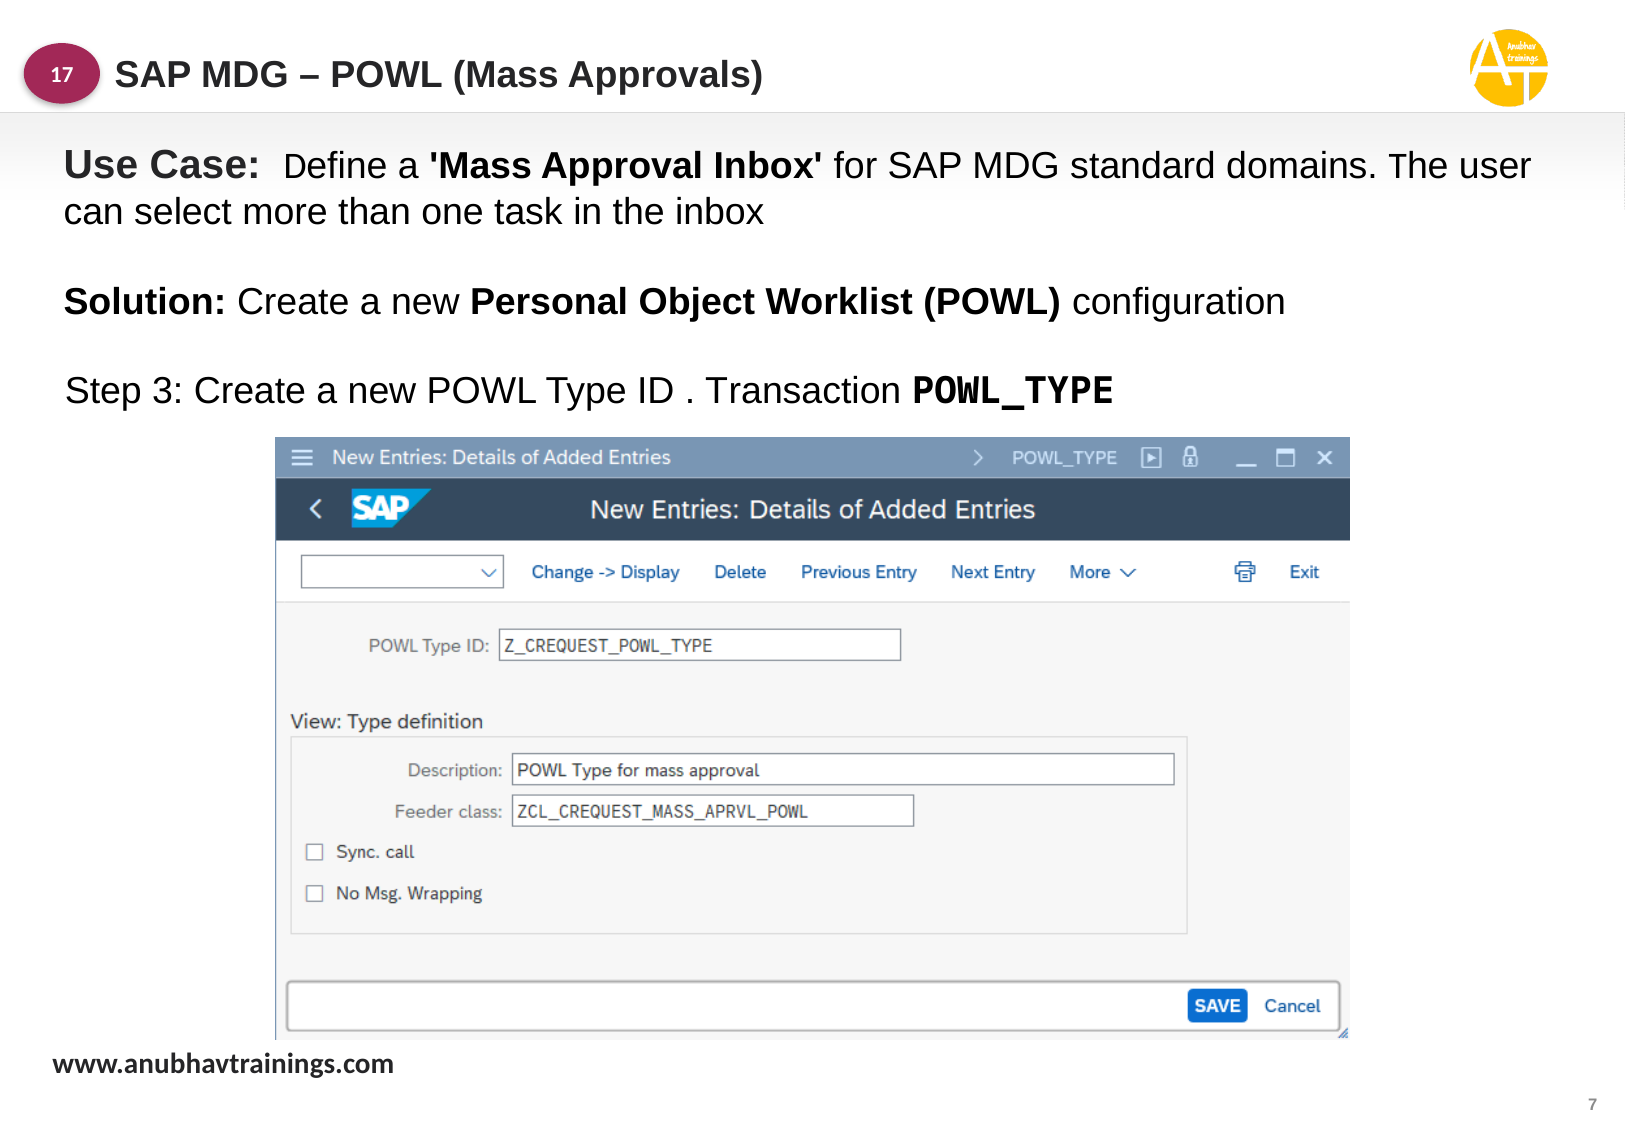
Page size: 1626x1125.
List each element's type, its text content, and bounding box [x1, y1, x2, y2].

text_box Step 3: Create a new POWL Type ID . Transaction POWL_TYPE [50, 358, 1588, 419]
picture [1462, 24, 1552, 112]
picture [0, 113, 1625, 210]
picture [274, 437, 1351, 1041]
text_box SAP MDG – POWL (Mass Approvals) [99, 42, 1438, 103]
text_box 17 [23, 42, 101, 105]
text_box Use Case: Define a 'Mass Approval Inbox' for SAP MDG standard domains. The user can select more than one task in the inbox Solution: Create a new Personal Object Worklist (POWL) configuration [63, 136, 1588, 322]
